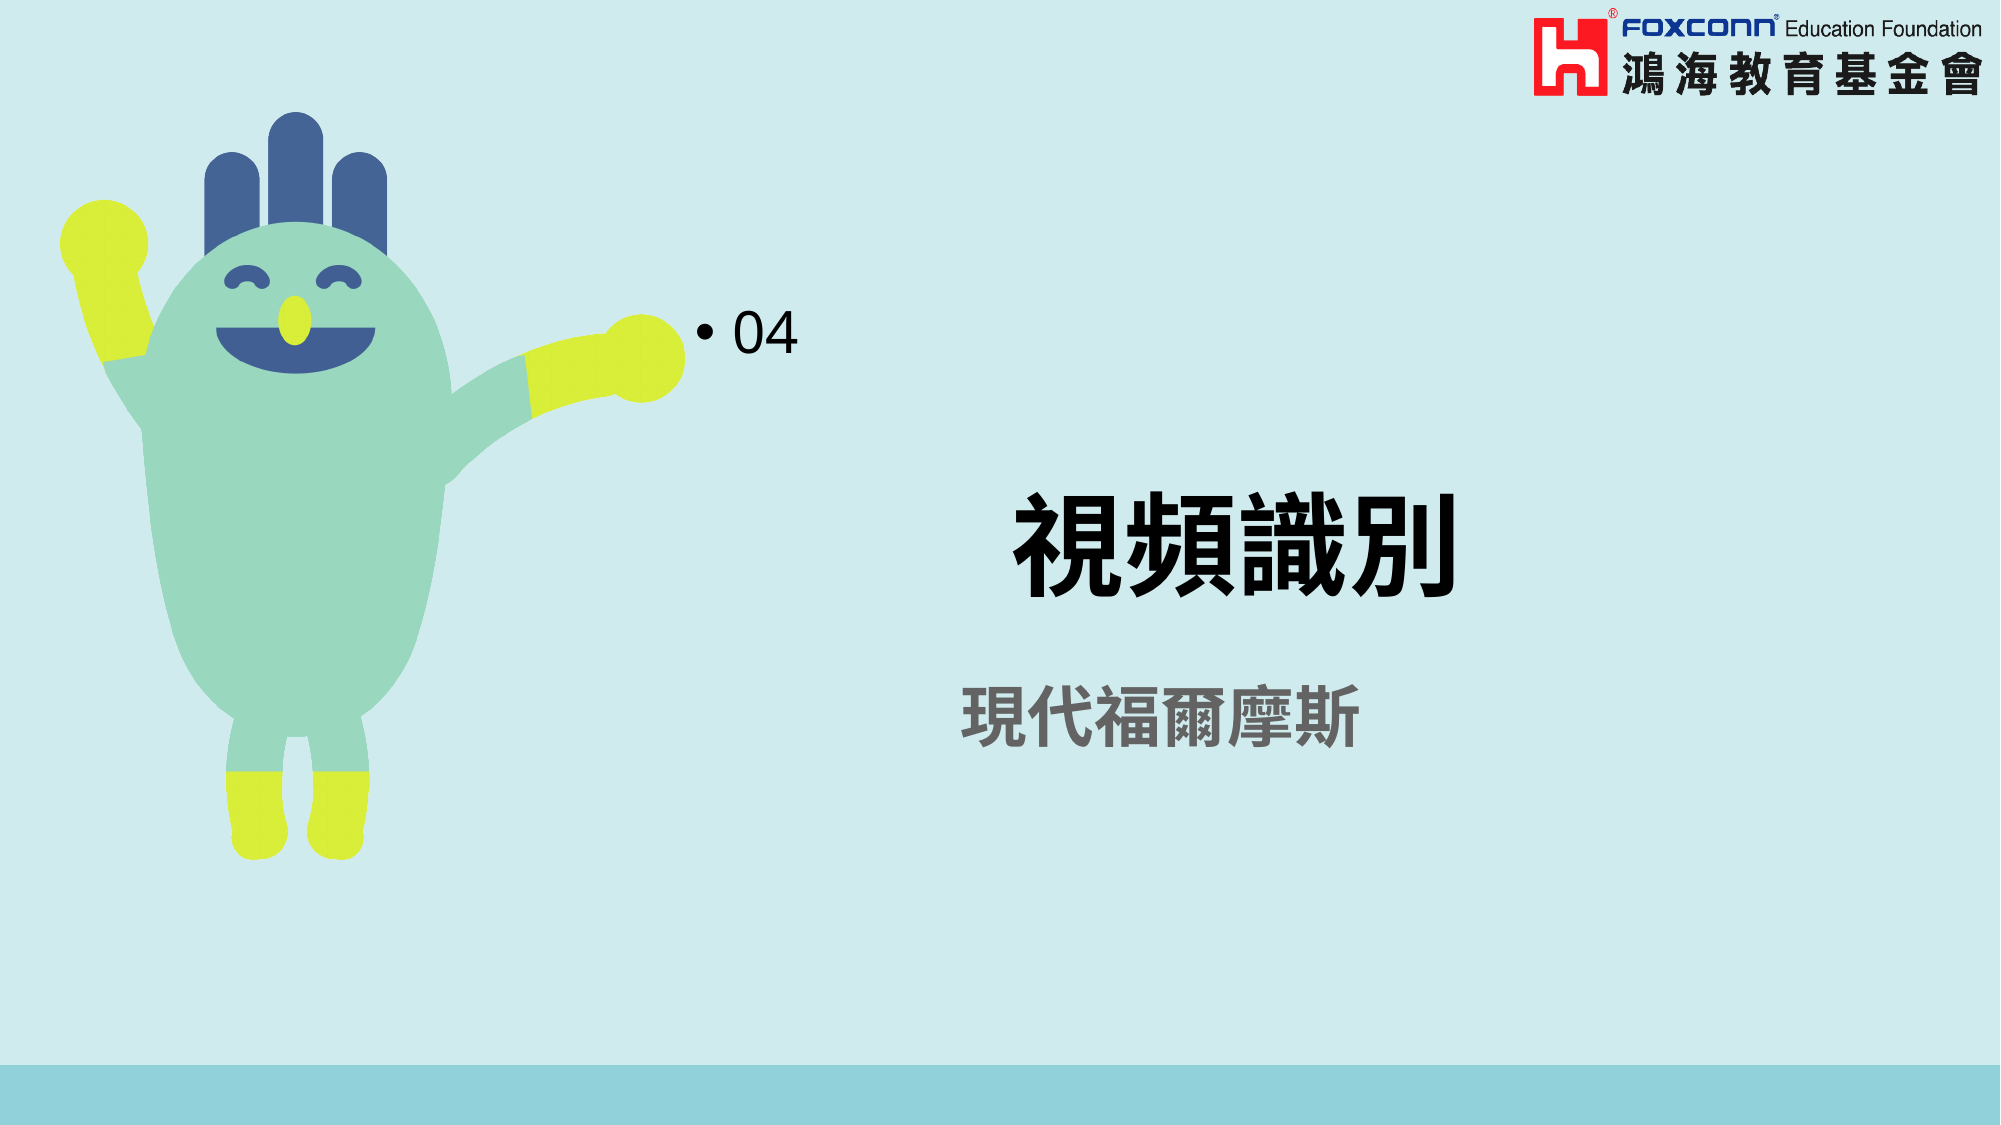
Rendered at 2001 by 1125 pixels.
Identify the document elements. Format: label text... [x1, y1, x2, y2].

subtitle 現代福爾摩斯 [587, 667, 1750, 939]
picture [60, 112, 685, 860]
title 視頻識別 [486, 449, 1987, 620]
picture [1534, 8, 1982, 96]
list 04 [679, 295, 837, 418]
